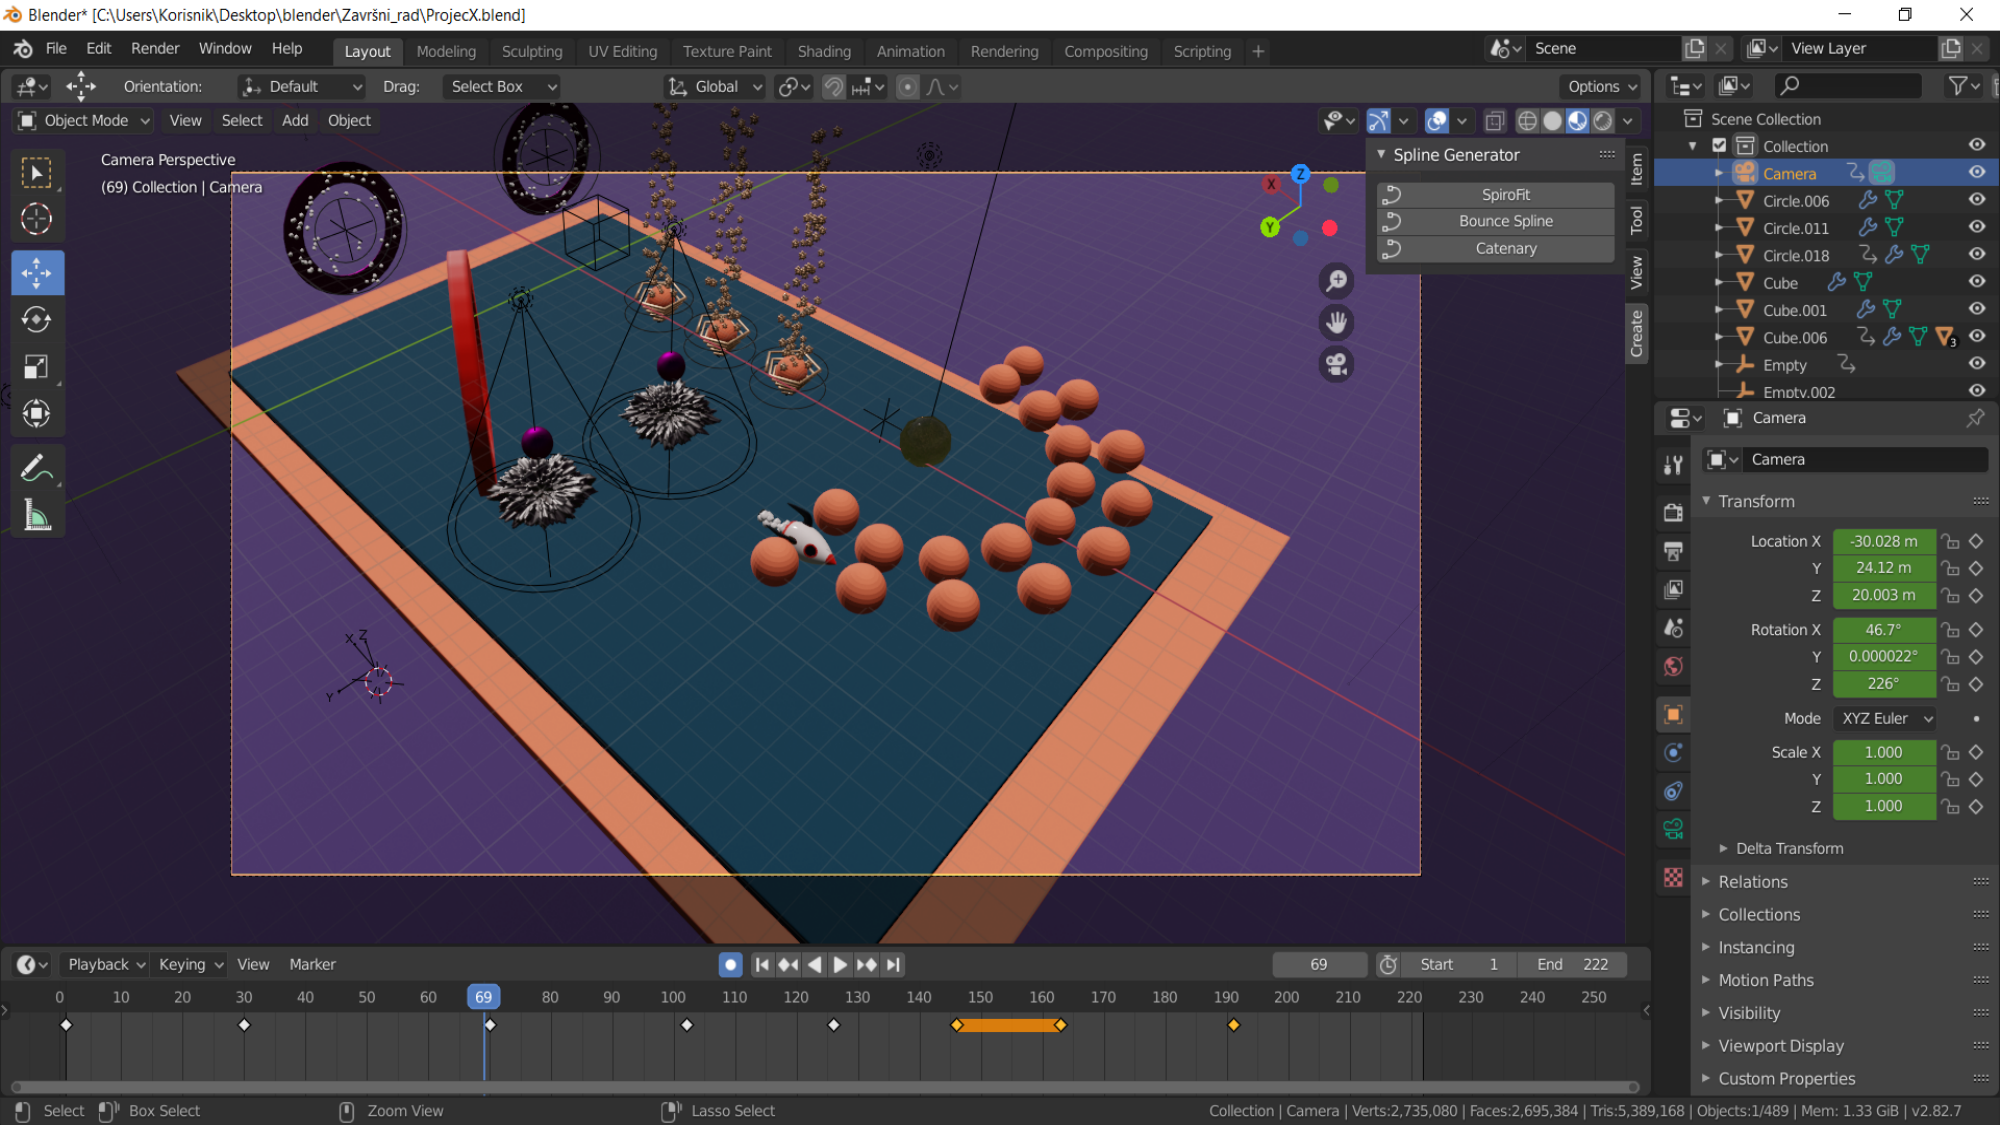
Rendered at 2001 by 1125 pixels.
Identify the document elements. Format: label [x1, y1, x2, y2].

list [0, 0, 2000, 1125]
